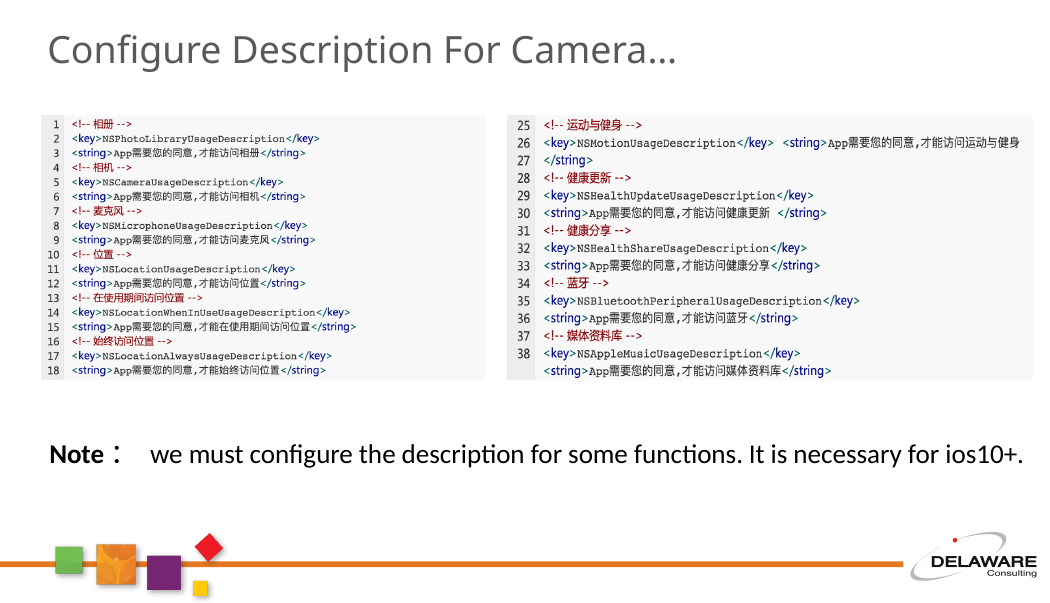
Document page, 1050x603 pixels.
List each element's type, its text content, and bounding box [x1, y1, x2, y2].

picture [507, 115, 1034, 380]
picture [909, 529, 1038, 584]
picture [41, 115, 486, 380]
list Configure Description For Camera… [41, 6, 904, 92]
text_box Note： we must configure the description for some functions. It is necessary for ios10+. [41, 428, 1032, 477]
picture [41, 527, 242, 603]
